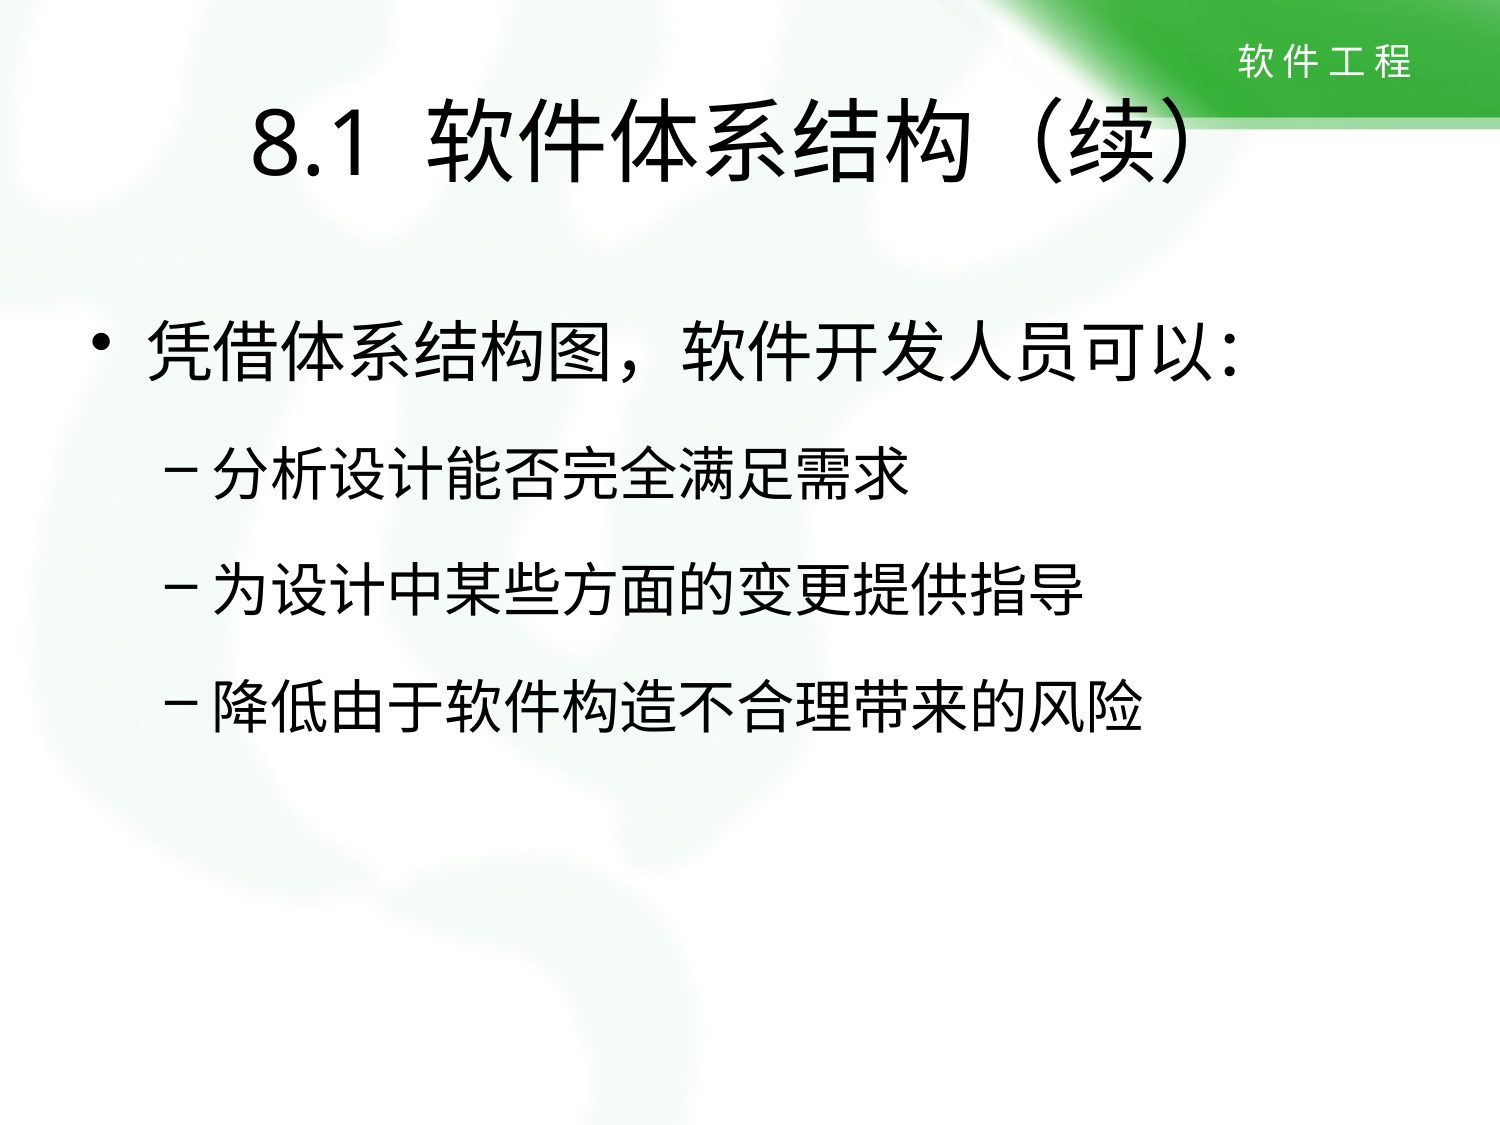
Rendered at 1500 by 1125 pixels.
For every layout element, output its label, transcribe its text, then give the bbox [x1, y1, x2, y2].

picture [0, 0, 1500, 1125]
title 8.1 软件体系结构（续） [75, 45, 1425, 233]
list 凭借体系结构图，软件开发人员可以： 分析设计能否完全满足需求 为设计中某些方面的变更提供指导 降低由于软件构造不合理带来的风险 [75, 262, 1425, 1005]
